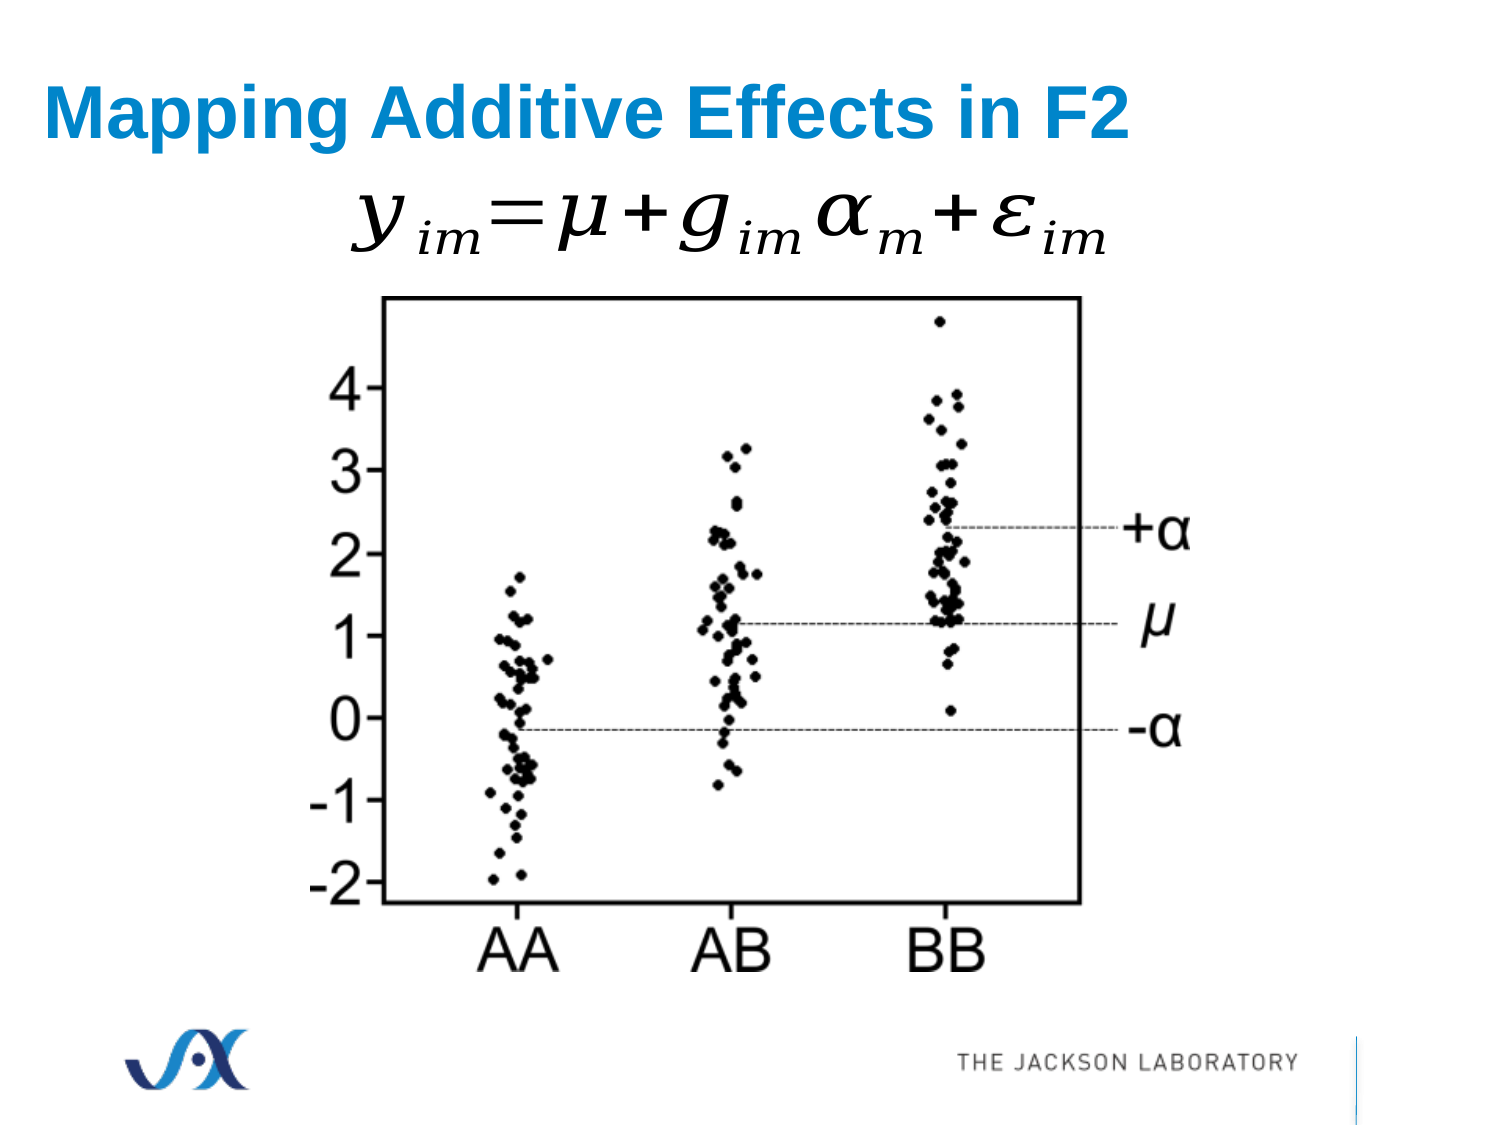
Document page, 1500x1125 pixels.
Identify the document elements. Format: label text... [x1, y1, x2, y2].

picture [957, 1051, 1300, 1076]
picture [110, 1011, 268, 1106]
text_box Mapping Additive Effects in F2 [43, 64, 1457, 162]
picture [310, 296, 1190, 973]
